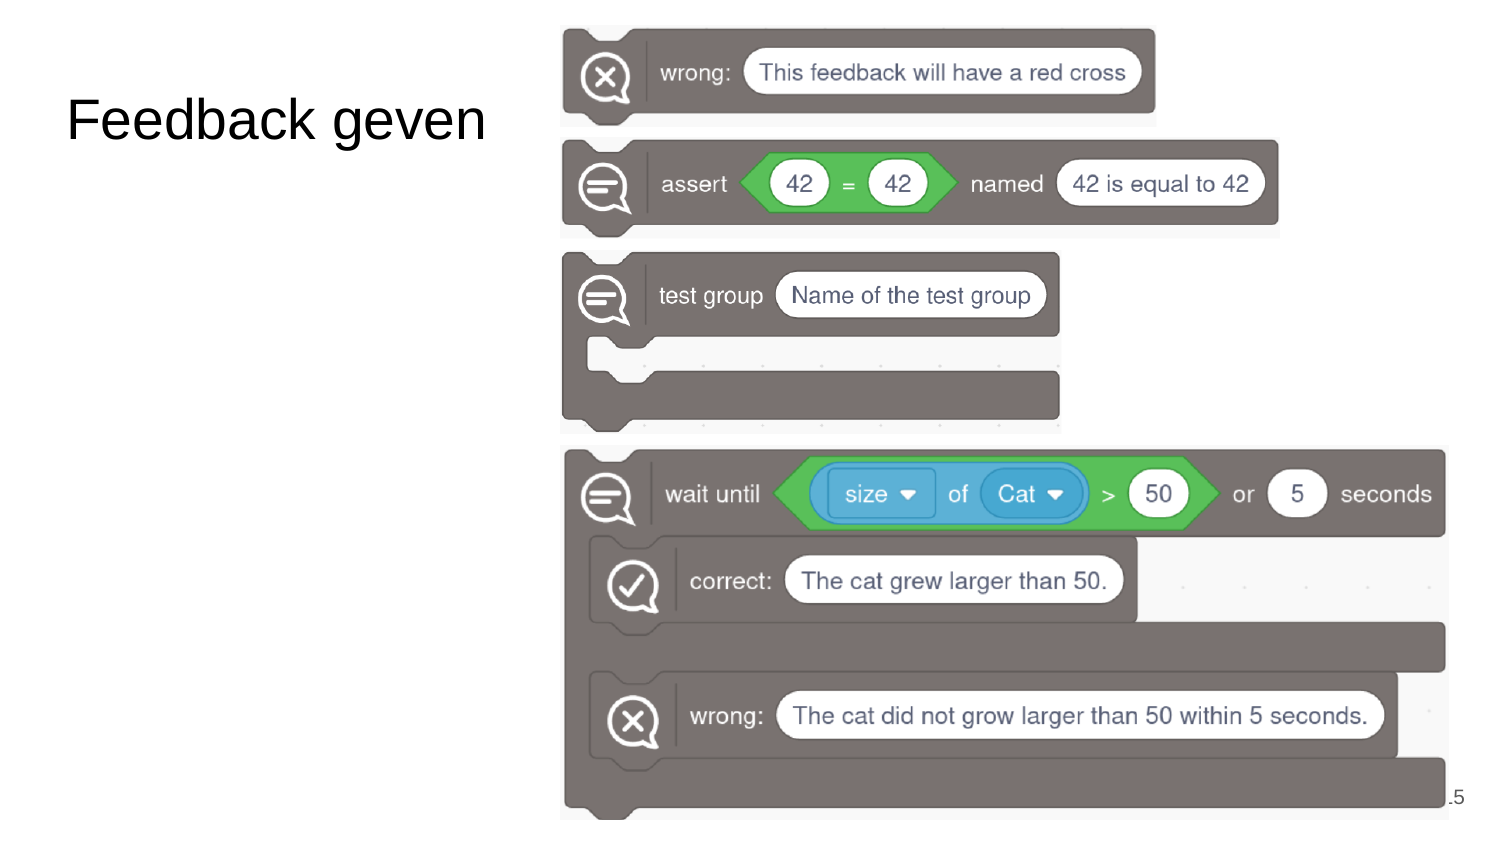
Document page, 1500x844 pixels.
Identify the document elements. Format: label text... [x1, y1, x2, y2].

title Feedback geven [51, 72, 552, 167]
slide_number ‹#› [1389, 764, 1480, 830]
picture [558, 23, 1450, 820]
